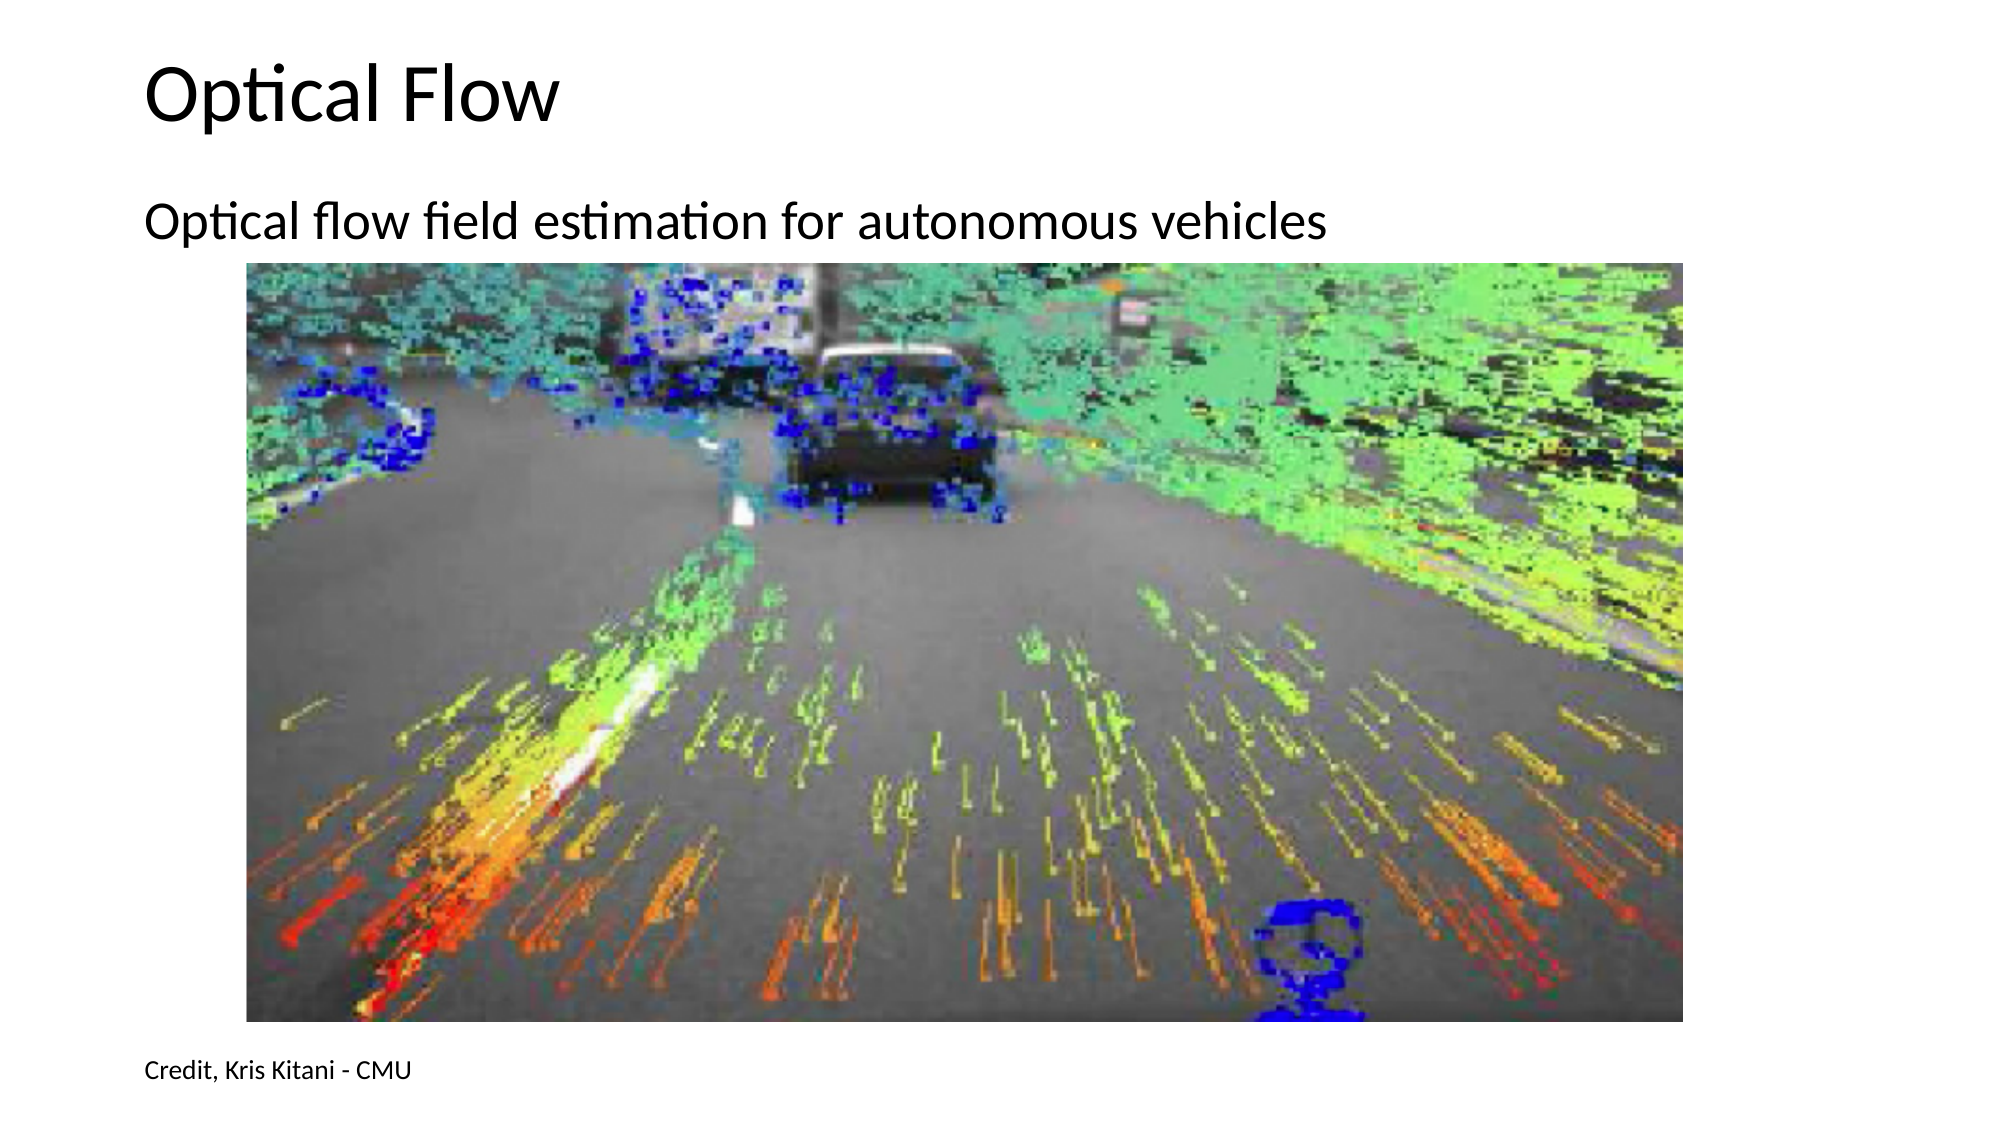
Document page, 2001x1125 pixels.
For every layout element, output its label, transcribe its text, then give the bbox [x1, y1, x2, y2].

list Optical flow field estimation for autonomous vehicles Credit, Kris Kitani - CMU [129, 184, 1855, 1102]
picture [240, 255, 1688, 1027]
title Optical Flow [129, 22, 1855, 166]
